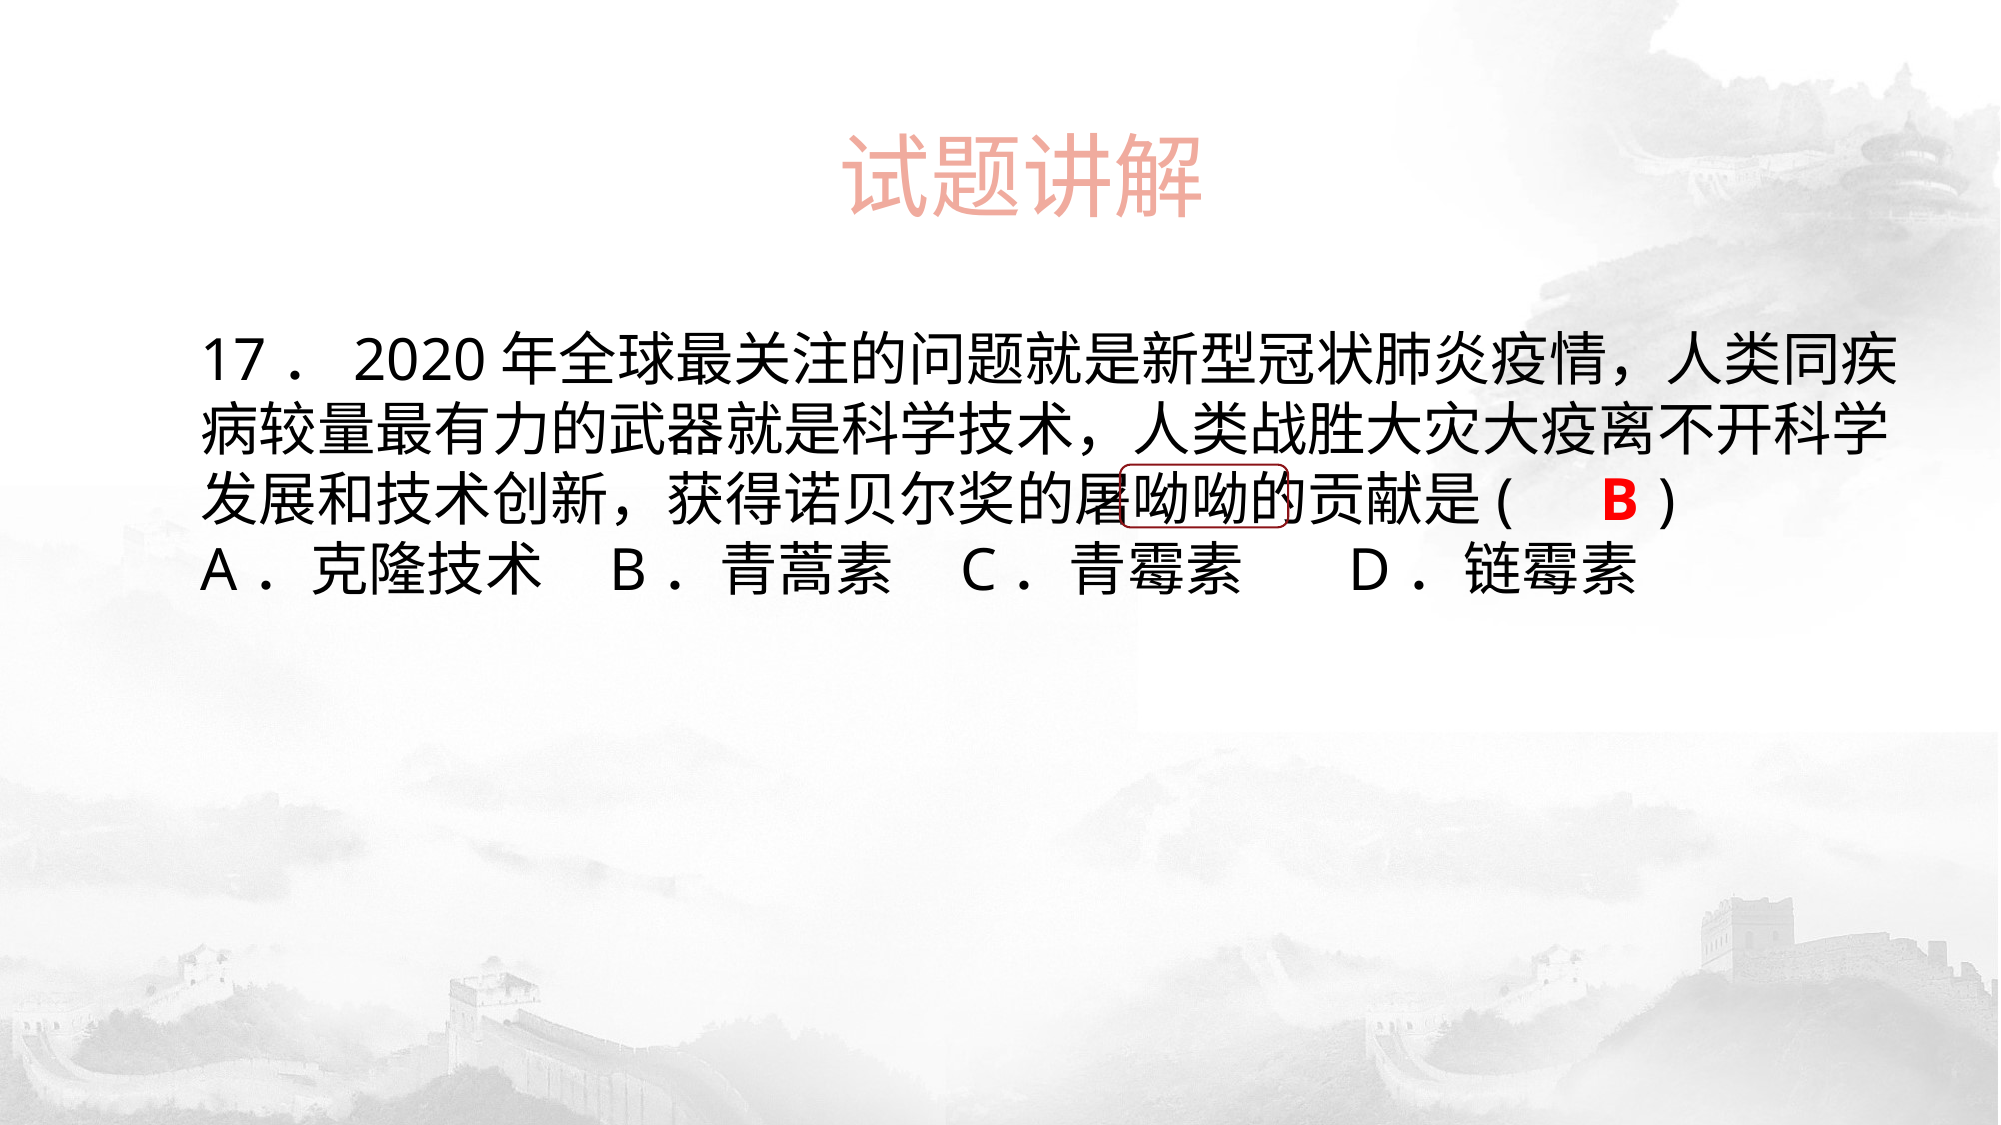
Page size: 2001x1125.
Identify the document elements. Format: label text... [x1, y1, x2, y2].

text_box 17．2020年全球最关注的问题就是新型冠状肺炎疫情，人类同疾病较量最有力的武器就是科学技术，人类战胜大灾大疫离不开科学发展和技术创新，获得诺贝尔奖的屠呦呦的贡献是( ) A．克隆技术 B．青蒿素 C．青霉素 D．链霉素 [186, 314, 1918, 610]
text_box [1118, 463, 1290, 529]
text_box B [1585, 454, 1654, 540]
picture [0, 0, 2001, 1125]
text_box 试题讲解 [824, 110, 1221, 236]
